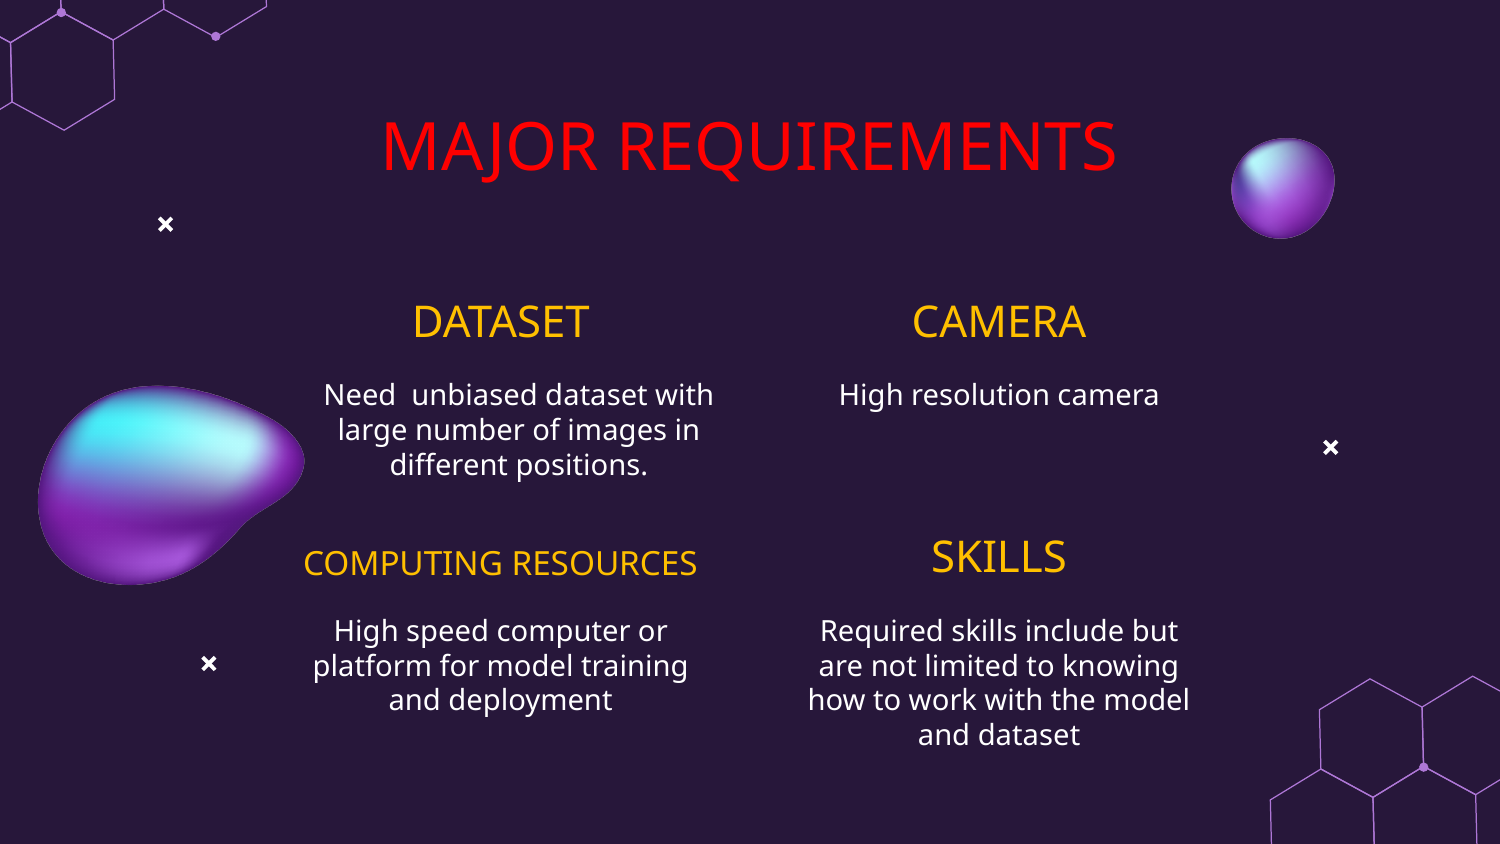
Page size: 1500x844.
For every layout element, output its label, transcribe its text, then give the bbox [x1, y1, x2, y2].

subtitle DATASET [287, 286, 714, 361]
subtitle SKILLS [786, 521, 1212, 597]
subtitle High resolution camera [786, 361, 1212, 442]
subtitle COMPUTING RESOURCES [299, 521, 750, 597]
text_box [159, 217, 173, 231]
subtitle CAMERA [786, 286, 1212, 361]
subtitle Need unbiased dataset with large number of images in different positions. [287, 361, 750, 442]
picture [1218, 124, 1351, 252]
subtitle Required skills include but are not limited to knowing how to work with the model and dataset [786, 597, 1212, 677]
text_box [1324, 440, 1338, 454]
picture [6, 340, 325, 642]
title MAJOR REQUIREMENTS [118, 88, 1382, 183]
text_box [202, 657, 216, 671]
subtitle High speed computer or platform for model training and deployment [287, 596, 714, 677]
